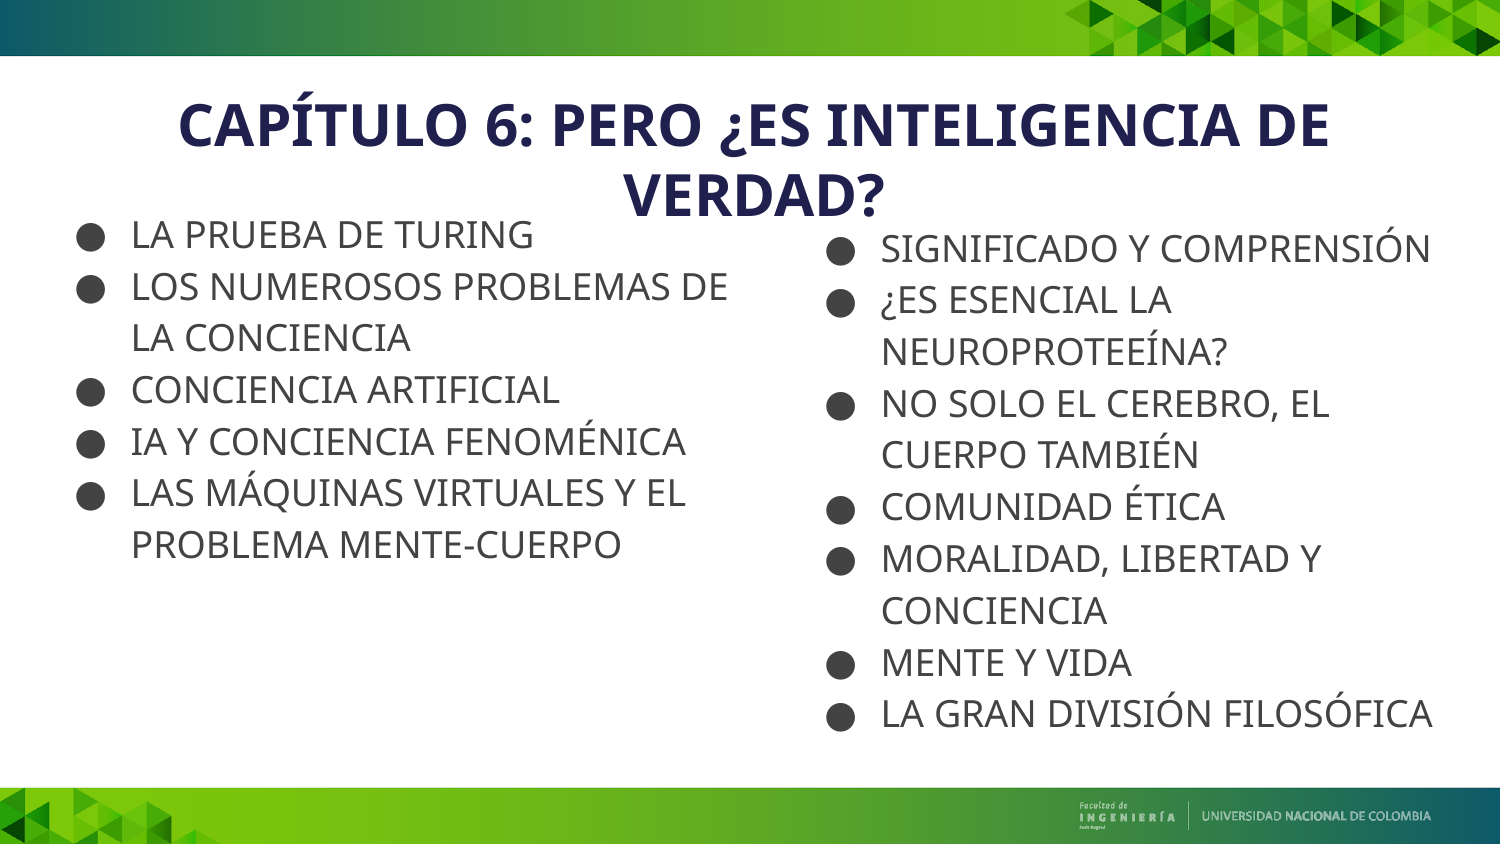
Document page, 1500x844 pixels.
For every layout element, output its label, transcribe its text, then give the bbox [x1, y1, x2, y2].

list LA PRUEBA DE TURING LOS NUMEROSOS PROBLEMAS DE LA CONCIENCIA CONCIENCIA ARTIFICIAL IA Y CONCIENCIA FENOMÉNICA LAS MÁQUINAS VIRTUALES Y EL PROBLEMA MENTE-CUERPO [40, 189, 751, 760]
list SIGNIFICADO Y COMPRENSIÓN ¿ES ESENCIAL LA NEUROPROTEEÍNA? NO SOLO EL CEREBRO, EL CUERPO TAMBIÉN COMUNIDAD ÉTICA MORALIDAD, LIBERTAD Y CONCIENCIA MENTE Y VIDA LA GRAN DIVISIÓN FILOSÓFICA [790, 202, 1500, 774]
picture [0, 0, 1500, 844]
title CAPÍTULO 6: PERO ¿ES INTELIGENCIA DE VERDAD? [40, 72, 1470, 167]
